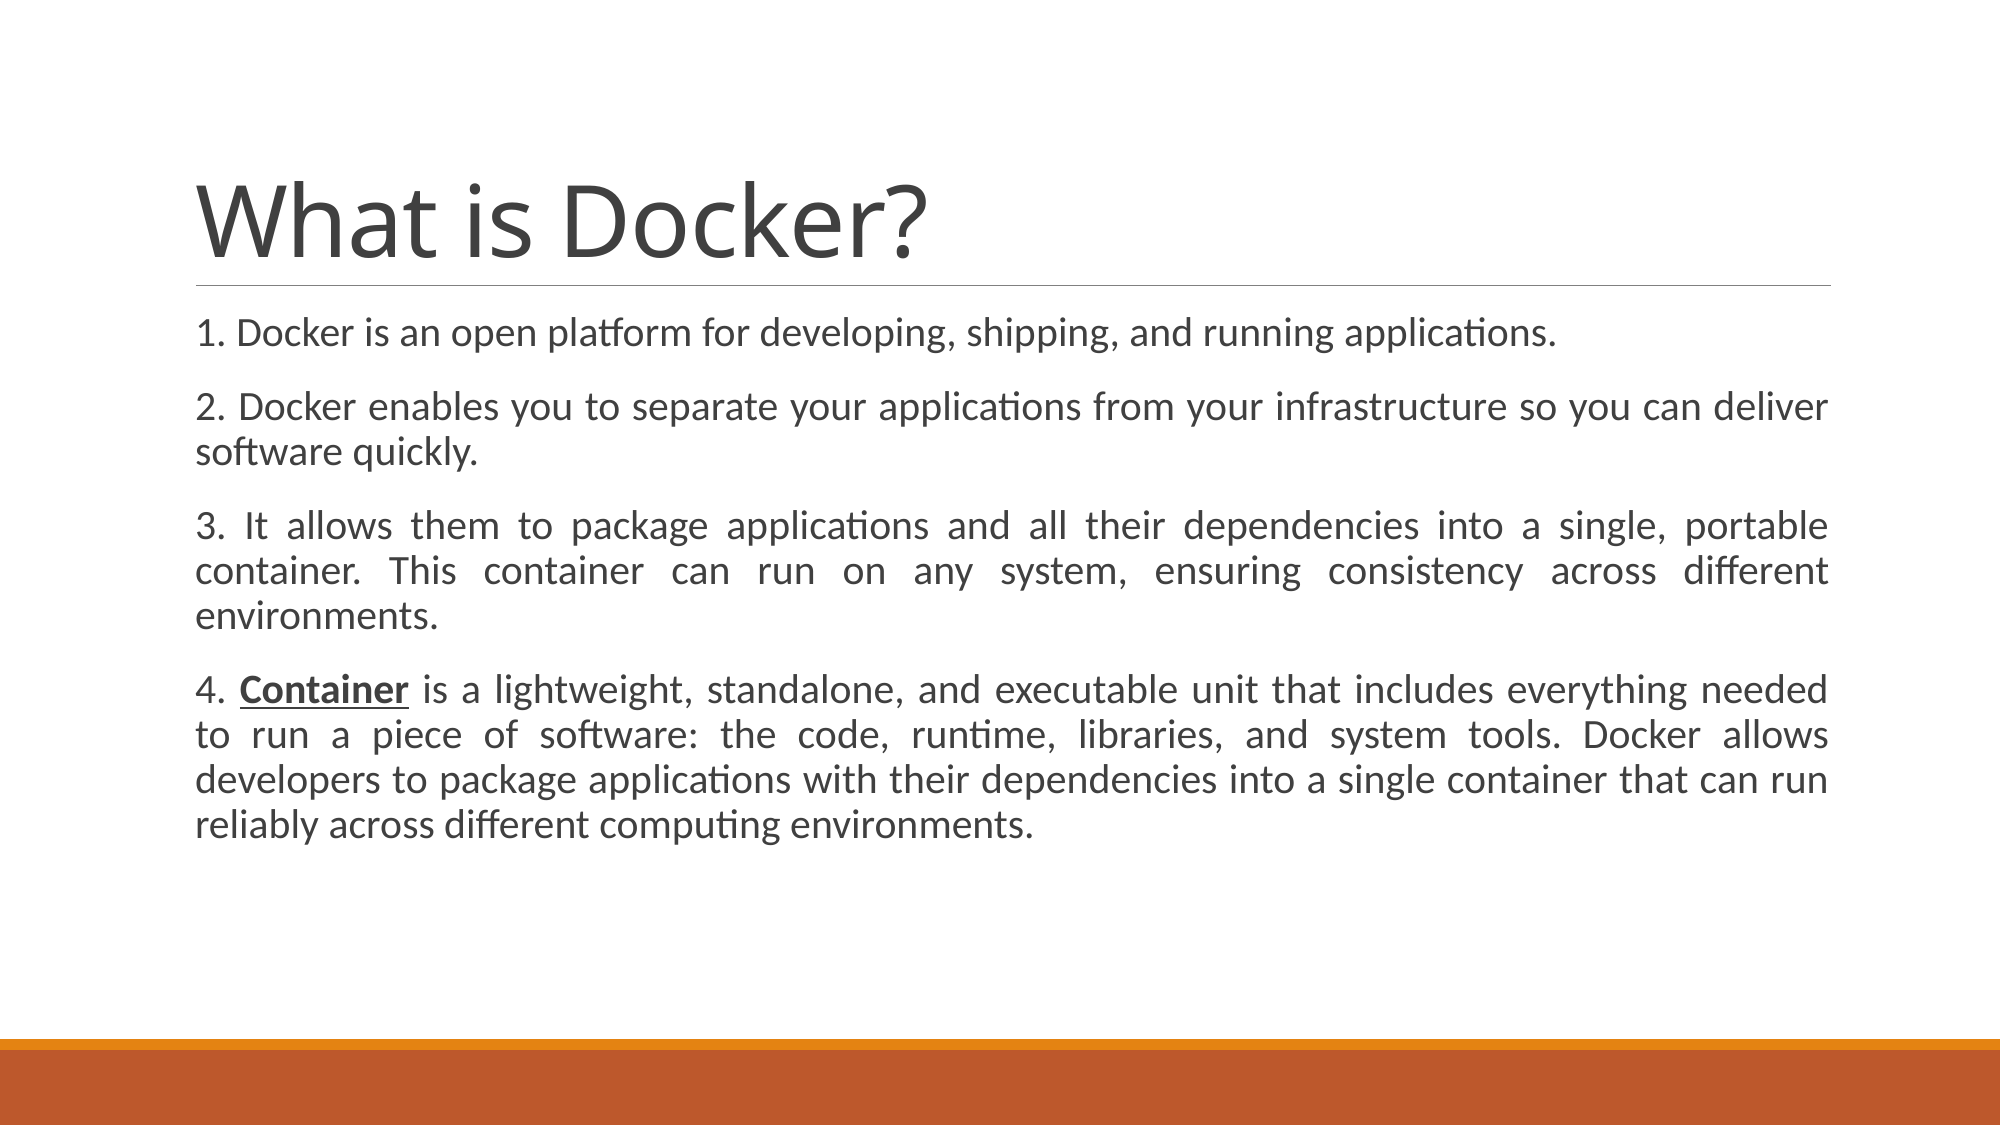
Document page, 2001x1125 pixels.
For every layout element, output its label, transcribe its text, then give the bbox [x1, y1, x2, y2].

title What is Docker? [180, 47, 1830, 285]
list 1. Docker is an open platform for developing, shipping, and running applications. 2. Docker enables you to separate your applications from your infrastructure so you can deliver software quickly. 3. It allows them to package applications and all their dependencies into a single, portable container. This container can run on any system, ensuring consistency across different environments. 4. Container is a lightweight, standalone, and executable unit that includes everything needed to run a piece of software: the code, runtime, libraries, and system tools. Docker allows developers to package applications with their dependencies into a single container that can run reliably across different computing environments. [180, 302, 1830, 963]
